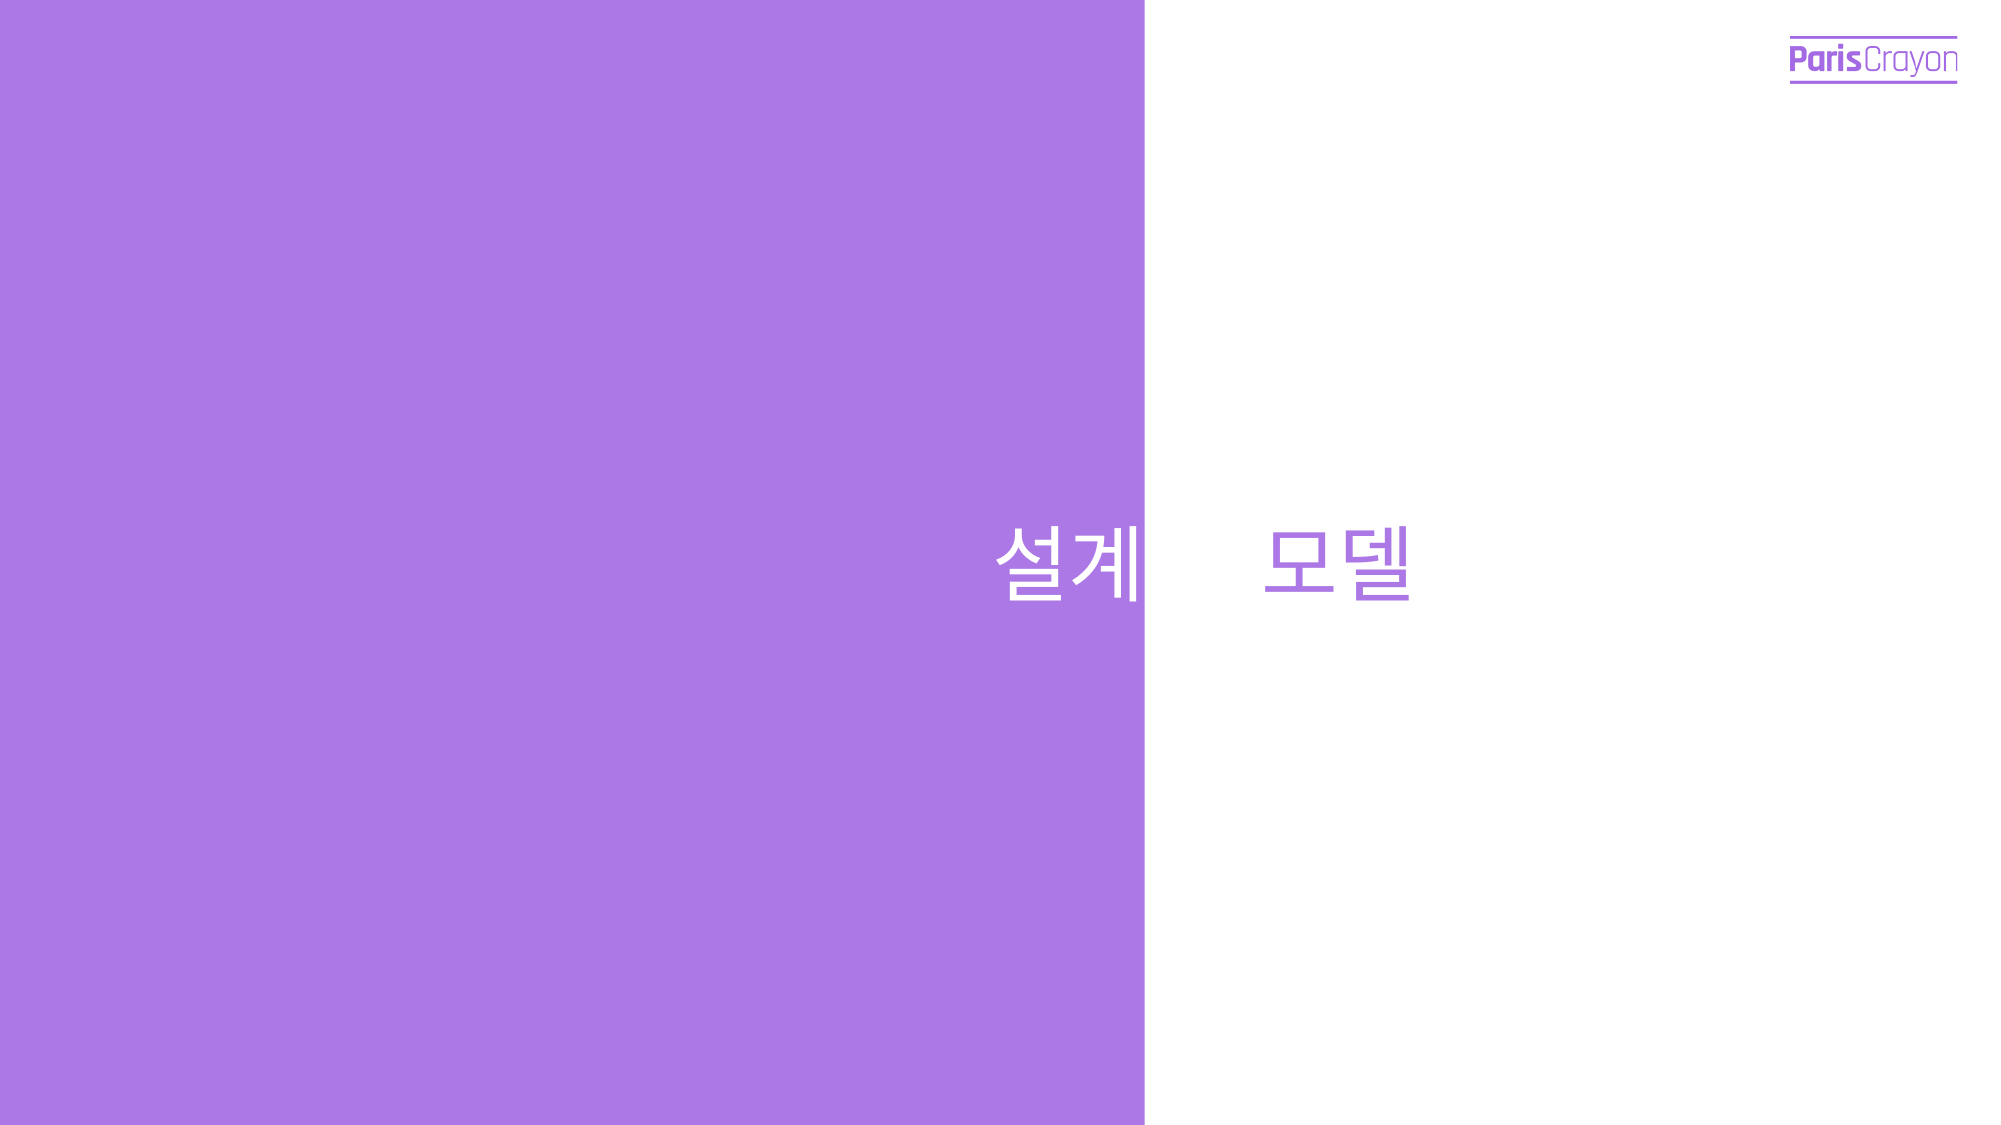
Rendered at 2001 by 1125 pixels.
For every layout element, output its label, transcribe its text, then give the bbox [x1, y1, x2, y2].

picture [1790, 36, 1958, 84]
text_box [0, 0, 1146, 1125]
text_box 설계 모델 [841, 504, 1468, 620]
